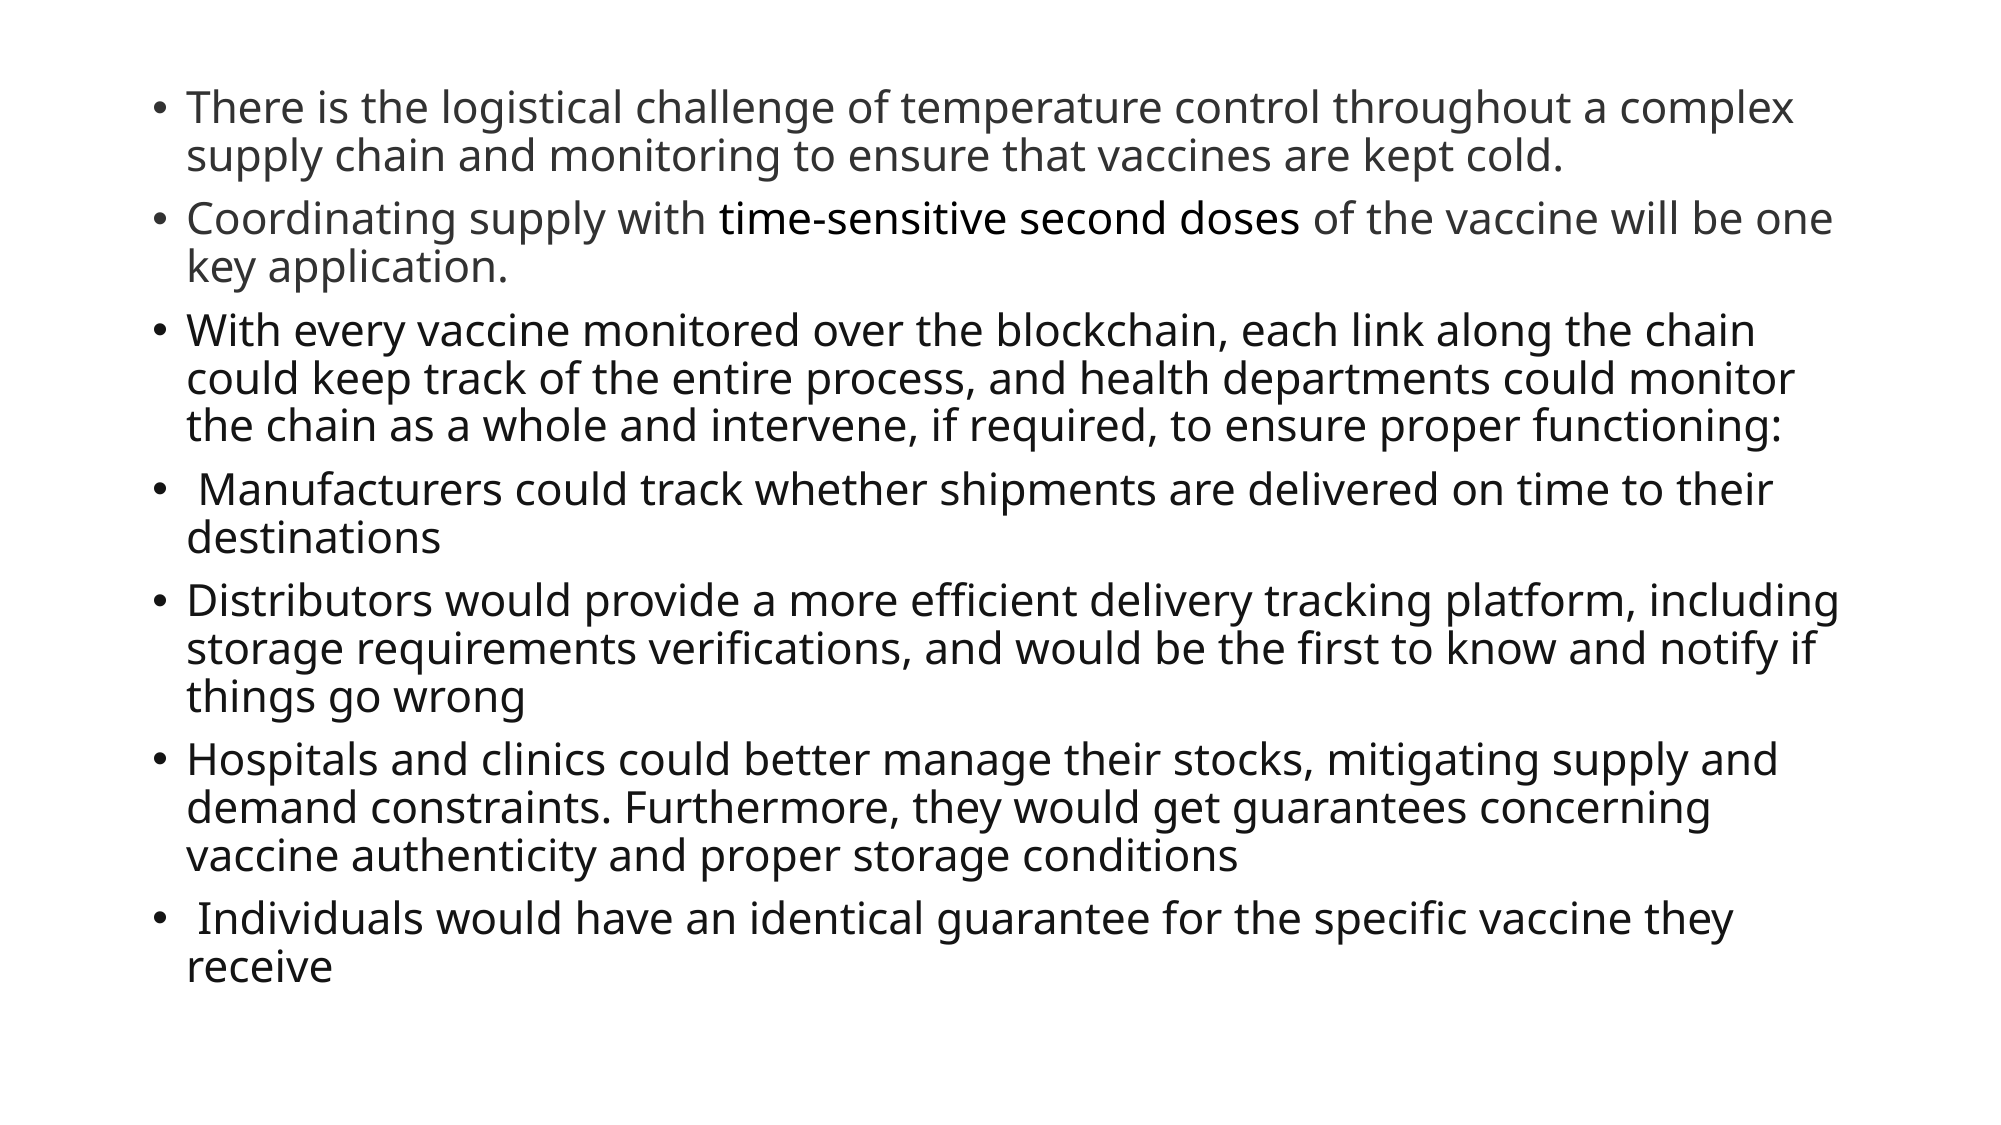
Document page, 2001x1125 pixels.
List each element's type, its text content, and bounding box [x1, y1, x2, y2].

list There is the logistical challenge of temperature control throughout a complex supply chain and monitoring to ensure that vaccines are kept cold. Coordinating supply with time-sensitive second doses of the vaccine will be one key application. With every vaccine monitored over the blockchain, each link along the chain could keep track of the entire process, and health departments could monitor the chain as a whole and intervene, if required, to ensure proper functioning: Manufacturers could track whether shipments are delivered on time to their destinations Distributors would provide a more efficient delivery tracking platform, including storage requirements verifications, and would be the first to know and notify if things go wrong Hospitals and clinics could better manage their stocks, mitigating supply and demand constraints. Furthermore, they would get guarantees concerning vaccine authenticity and proper storage conditions Individuals would have an identical guarantee for the specific vaccine they receive [137, 78, 1863, 1014]
